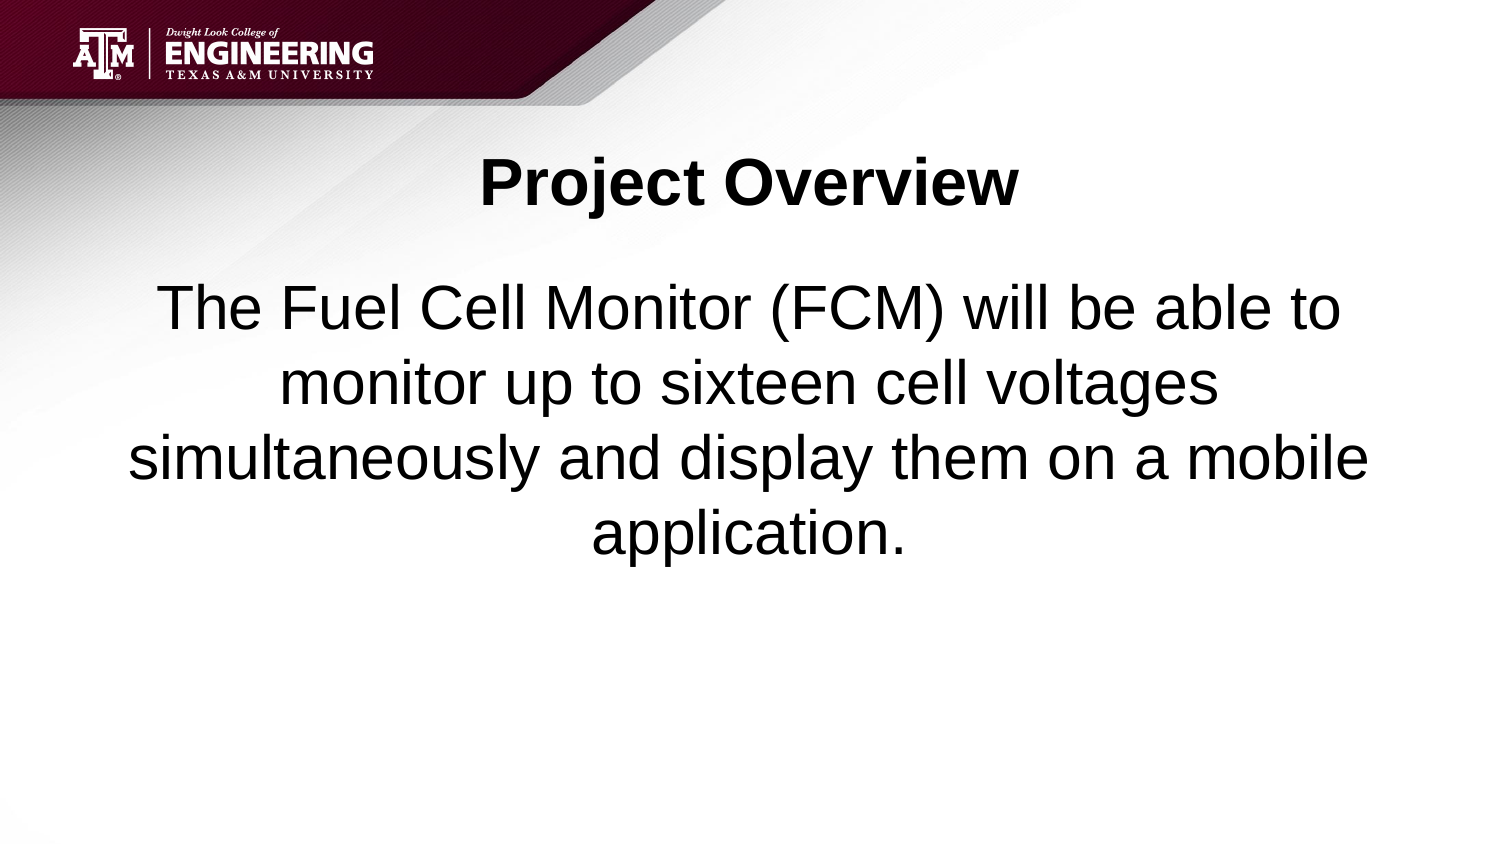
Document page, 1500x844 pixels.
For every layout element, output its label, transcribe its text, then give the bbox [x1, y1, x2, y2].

list The Fuel Cell Monitor (FCM) will be able to monitor up to sixteen cell voltages simultaneously and display them on a mobile application. [75, 252, 1425, 754]
title Project Overview [75, 129, 1425, 228]
picture [0, 0, 1500, 844]
